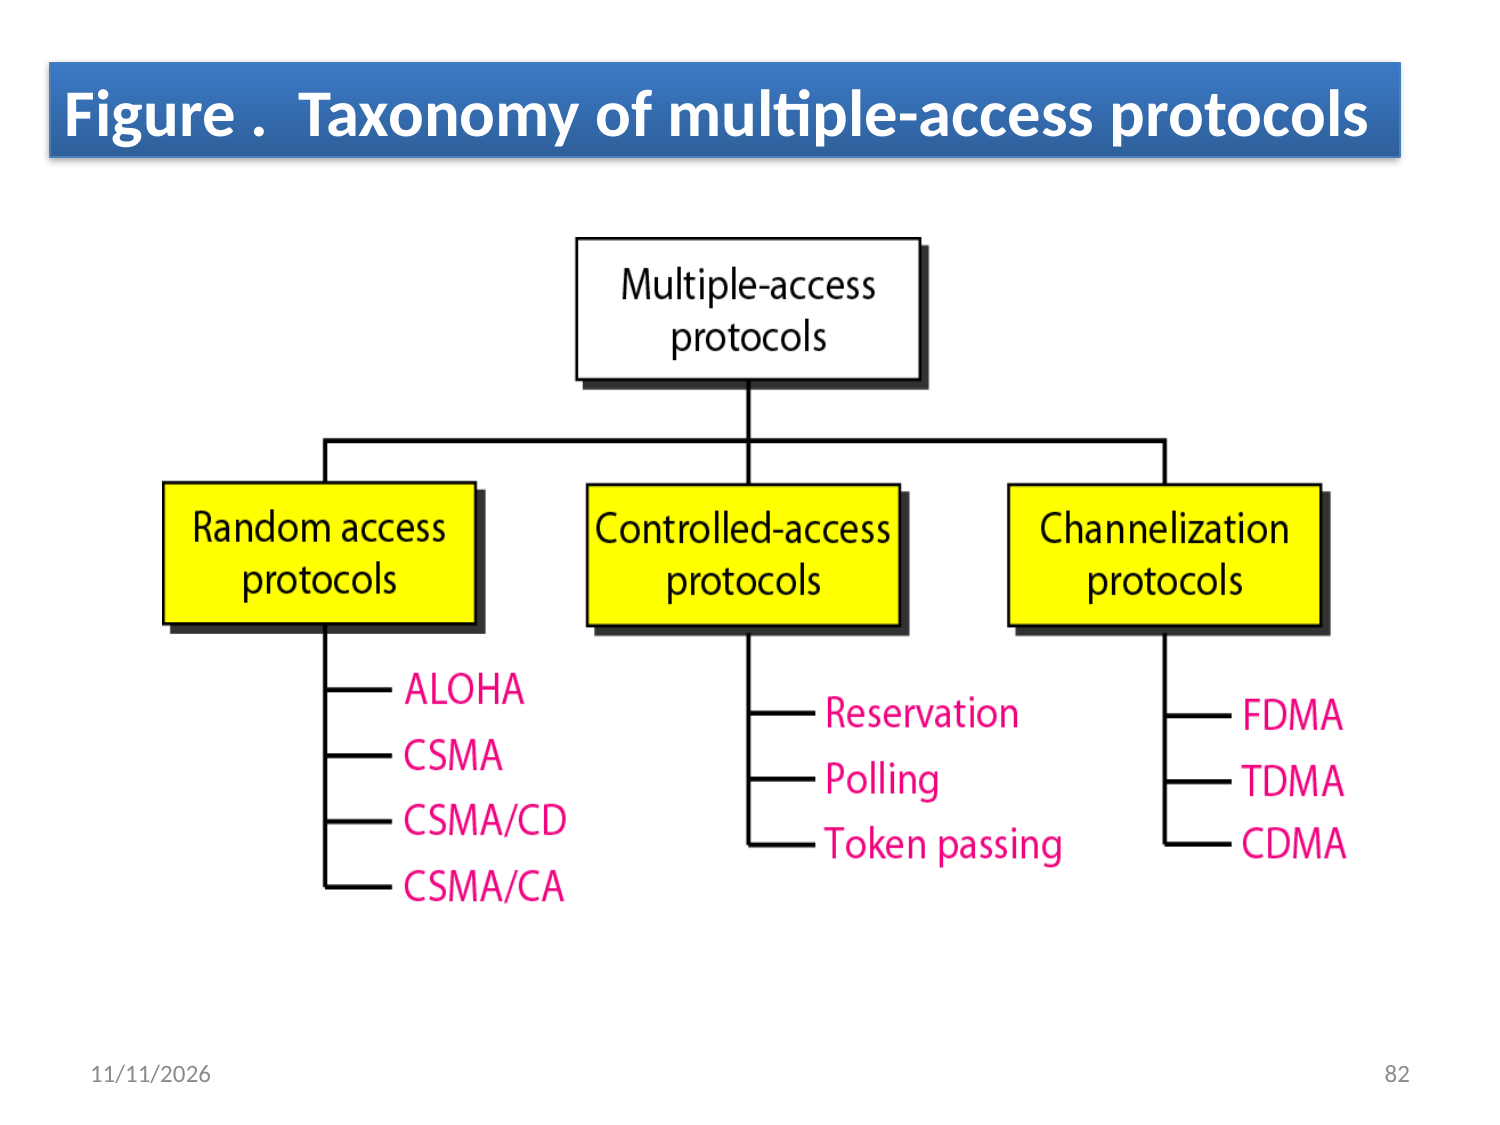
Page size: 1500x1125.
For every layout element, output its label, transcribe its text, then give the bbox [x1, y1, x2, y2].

text_box Figure . Taxonomy of multiple-access protocols [49, 62, 1401, 158]
slide_number 82 [1074, 1042, 1425, 1103]
picture [162, 237, 1348, 913]
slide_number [75, 1042, 425, 1103]
